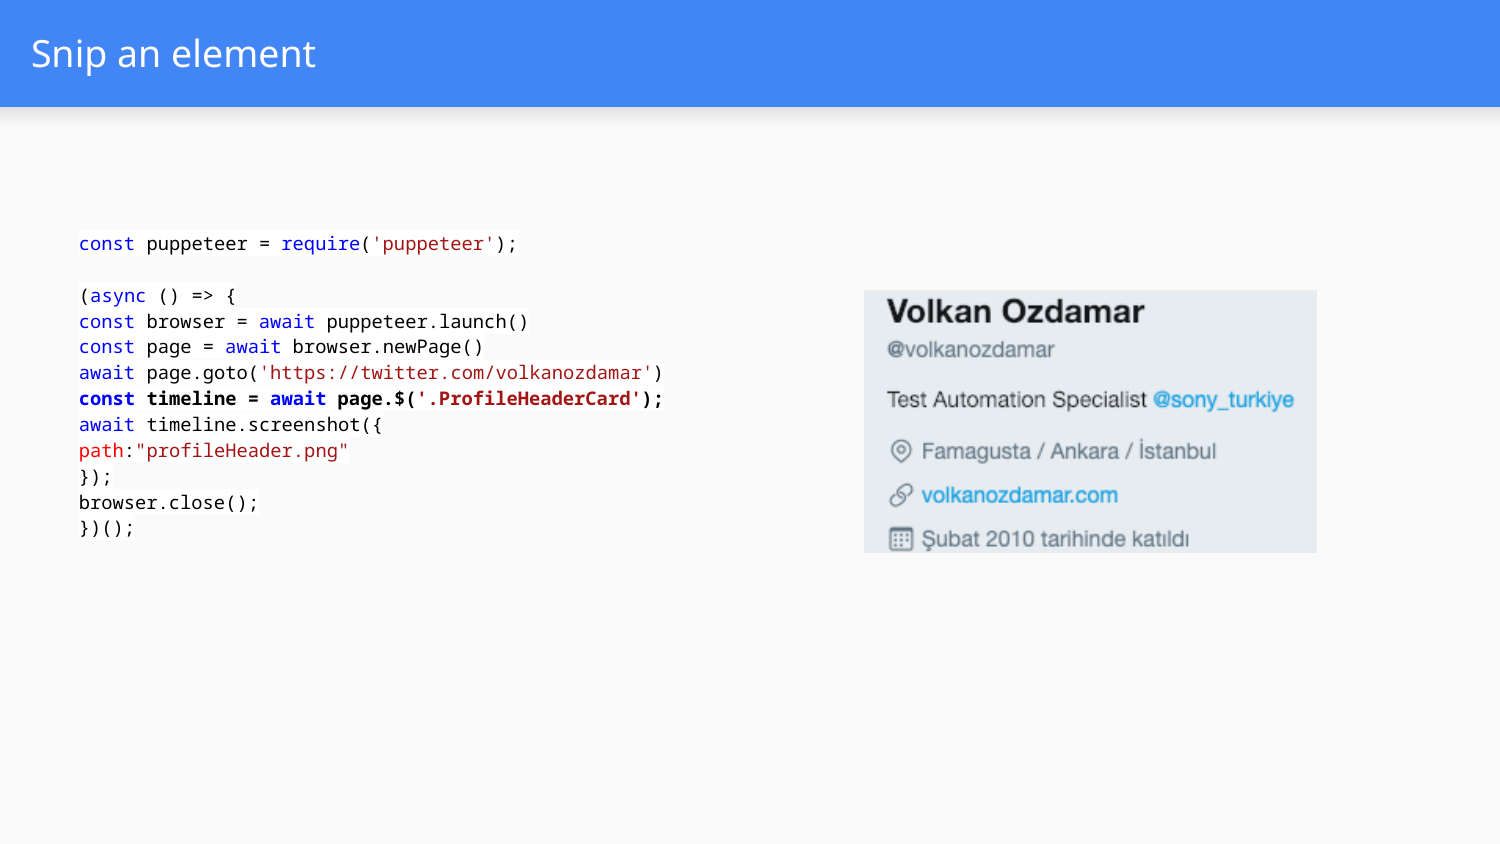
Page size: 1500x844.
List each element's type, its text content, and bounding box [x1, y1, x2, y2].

picture [864, 290, 1317, 554]
text_box const puppeteer = require('puppeteer'); (async () => { const browser = await puppeteer.launch() const page = await browser.newPage() await page.goto('https://twitter.com/volkanozdamar') const timeline = await page.$('.ProfileHeaderCard'); await timeline.screenshot({ path:"profileHeader.png" }); browser.close(); })(); [63, 213, 1213, 348]
title Snip an element [16, 2, 1464, 102]
